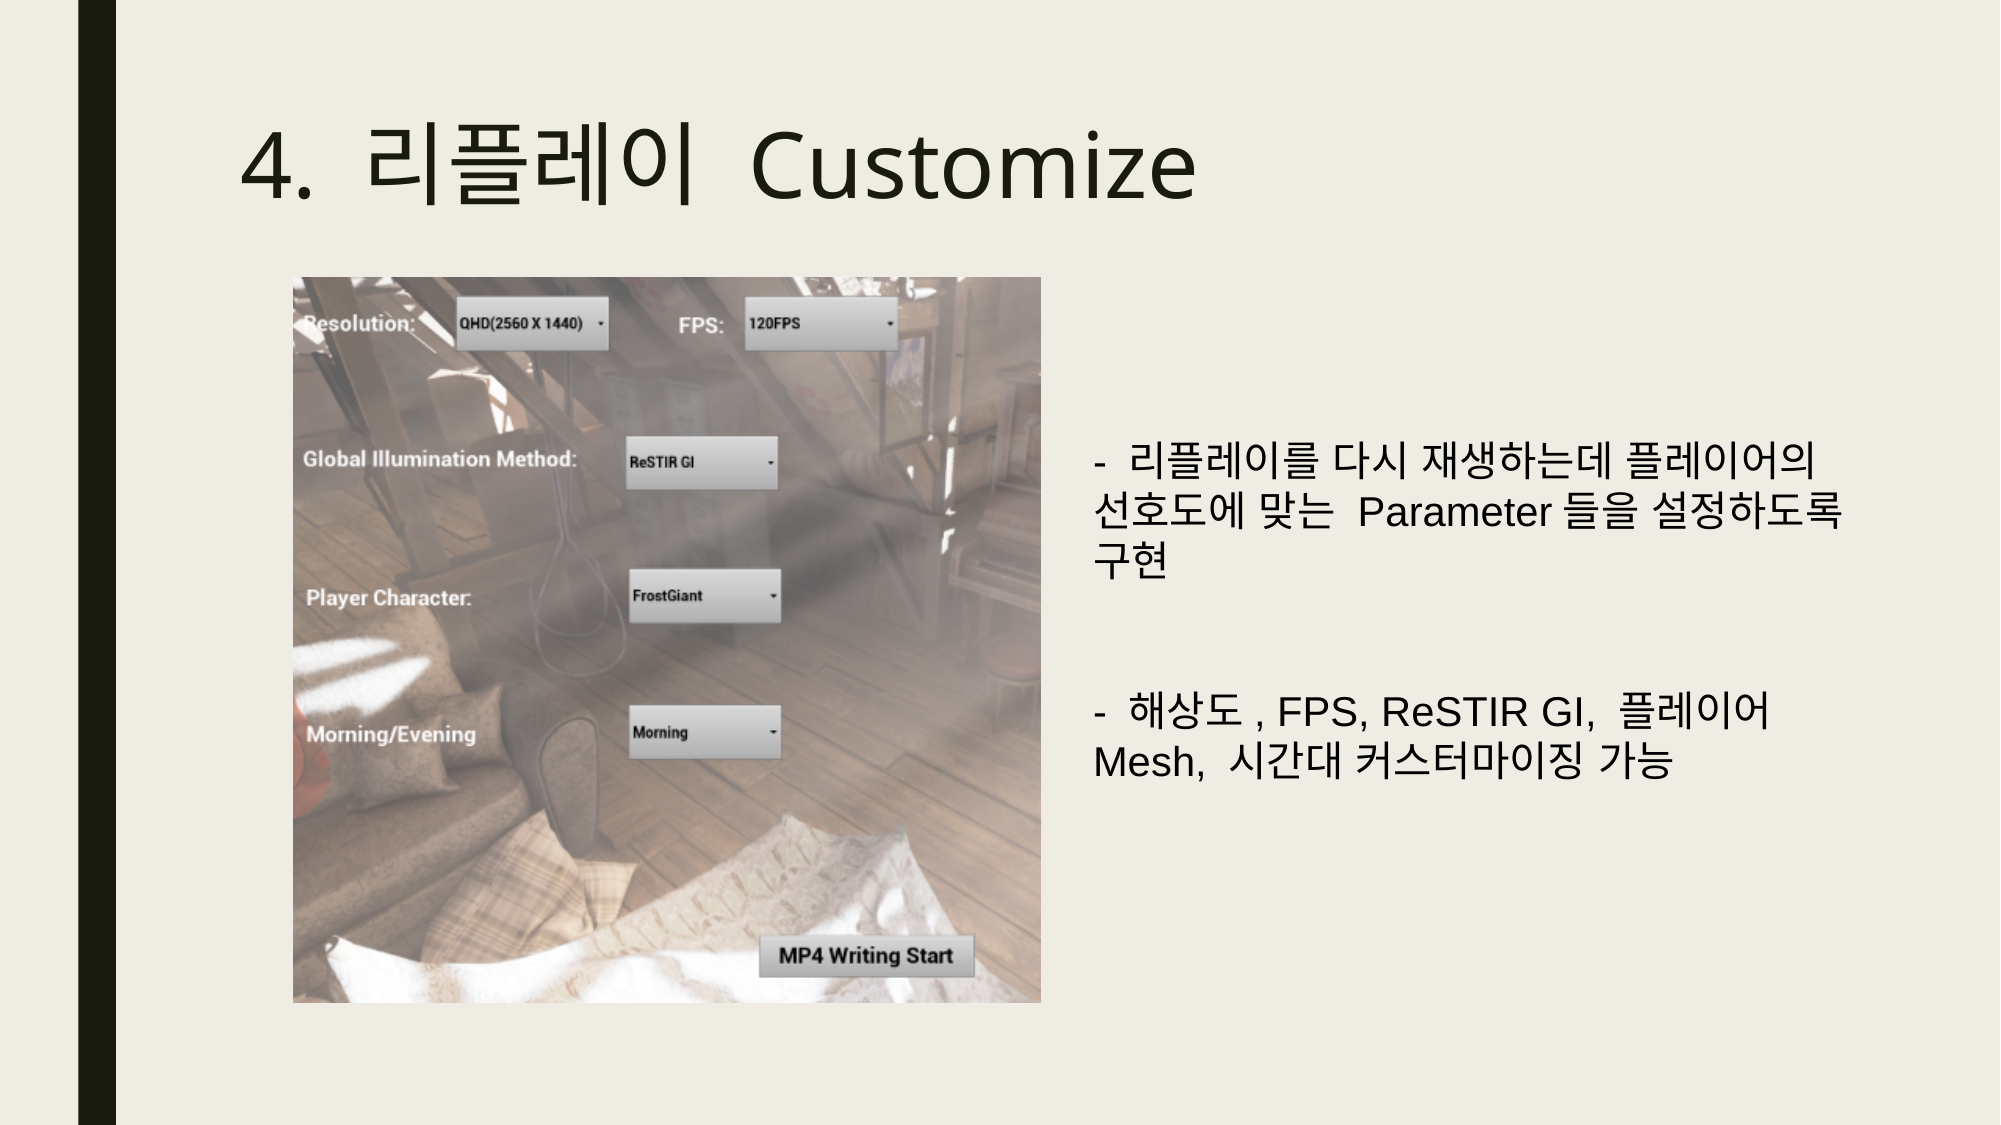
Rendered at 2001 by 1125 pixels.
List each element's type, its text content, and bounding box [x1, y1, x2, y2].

title 4. 리플레이 Customize [225, 112, 1800, 357]
picture [293, 277, 1041, 1003]
text_box - 리플레이를 다시 재생하는데 플레이어의 선호도에 맞는 Parameter들을 설정하도록 구현 - 해상도, FPS, ReSTIR GI, 플레이어 Mesh, 시간대 커스터마이징 가능 [1078, 427, 1877, 793]
